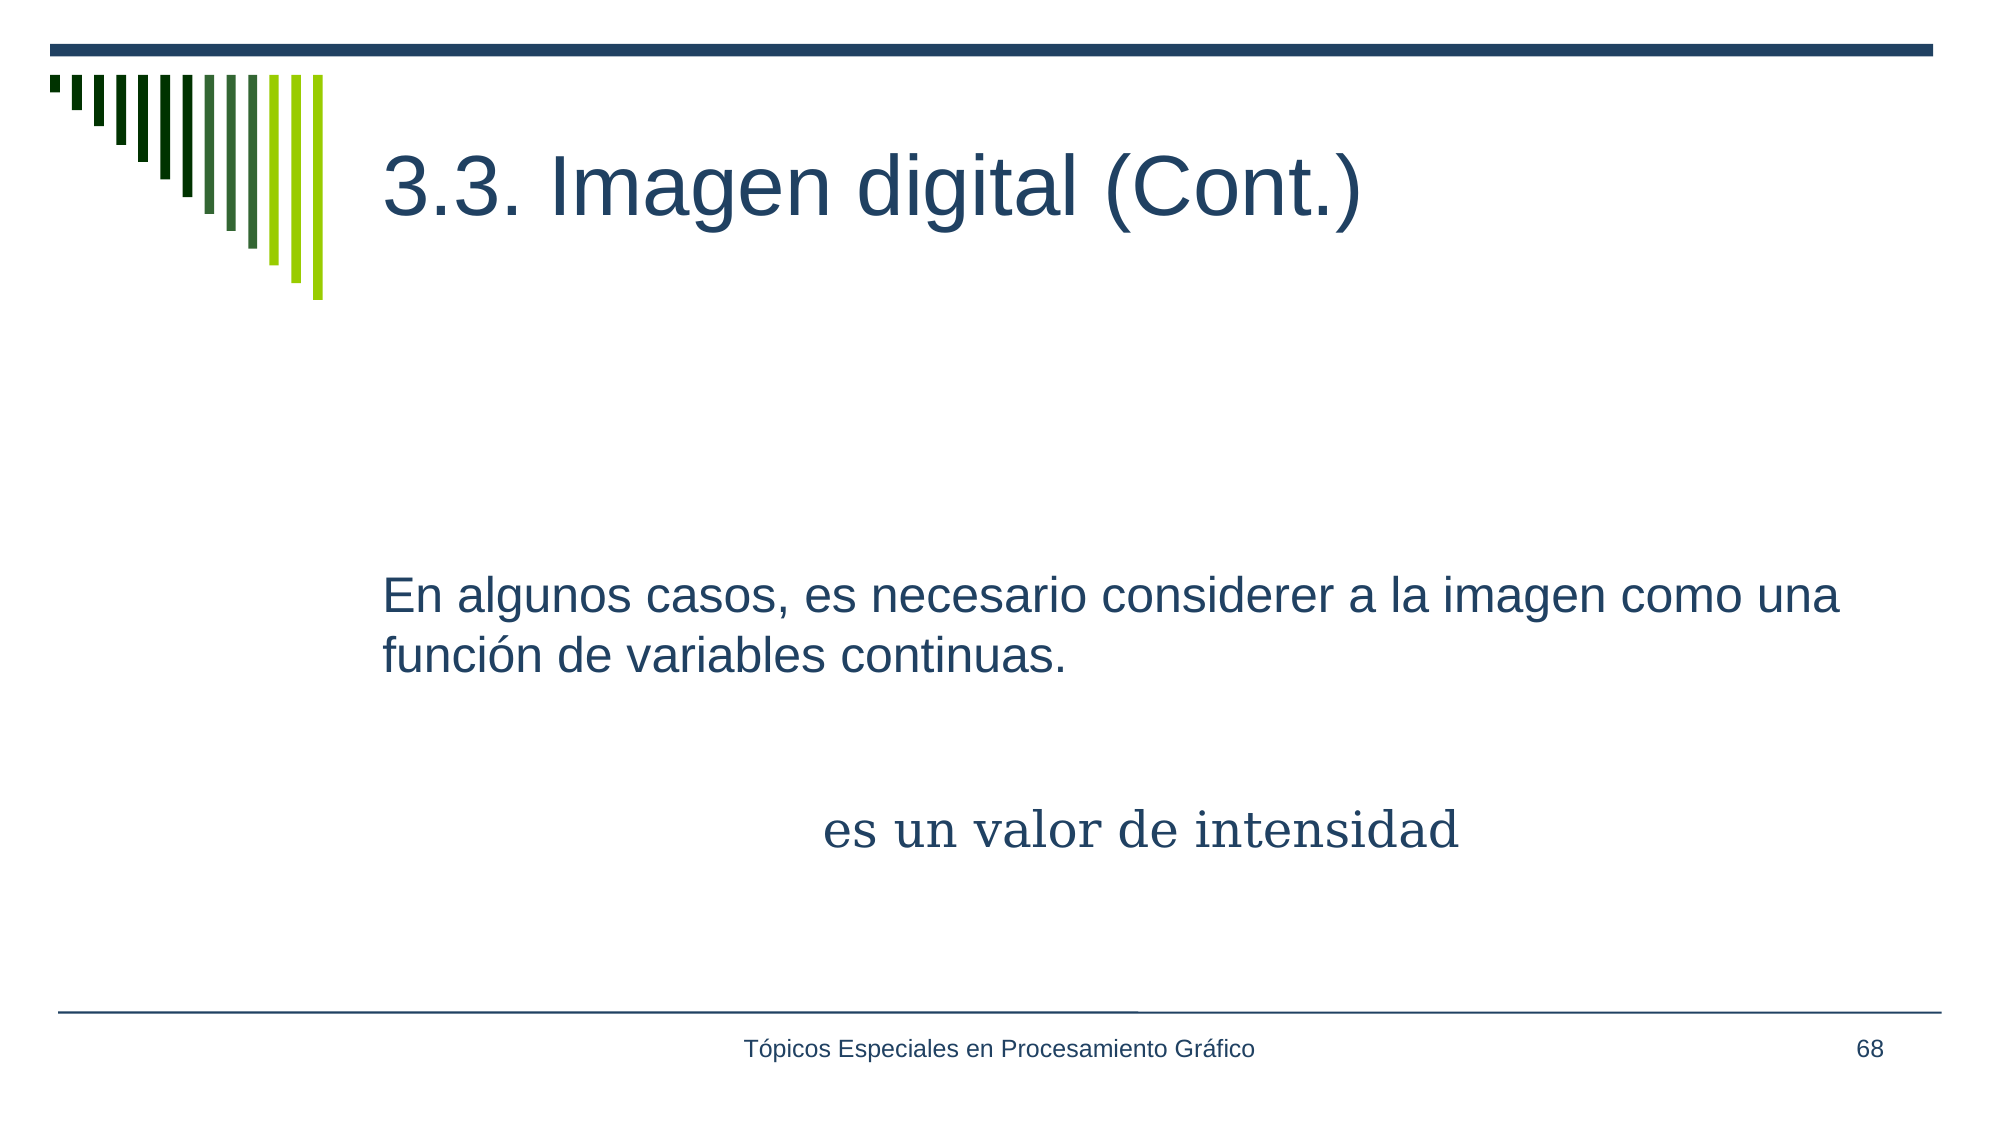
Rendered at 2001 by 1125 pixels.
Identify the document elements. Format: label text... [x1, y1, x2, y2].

footer Tópicos Especiales en Procesamiento Gráfico [683, 1024, 1317, 1101]
title 3.3. Imagen digital (Cont.) [366, 74, 1901, 288]
slide_number 68 [1433, 1024, 1901, 1101]
